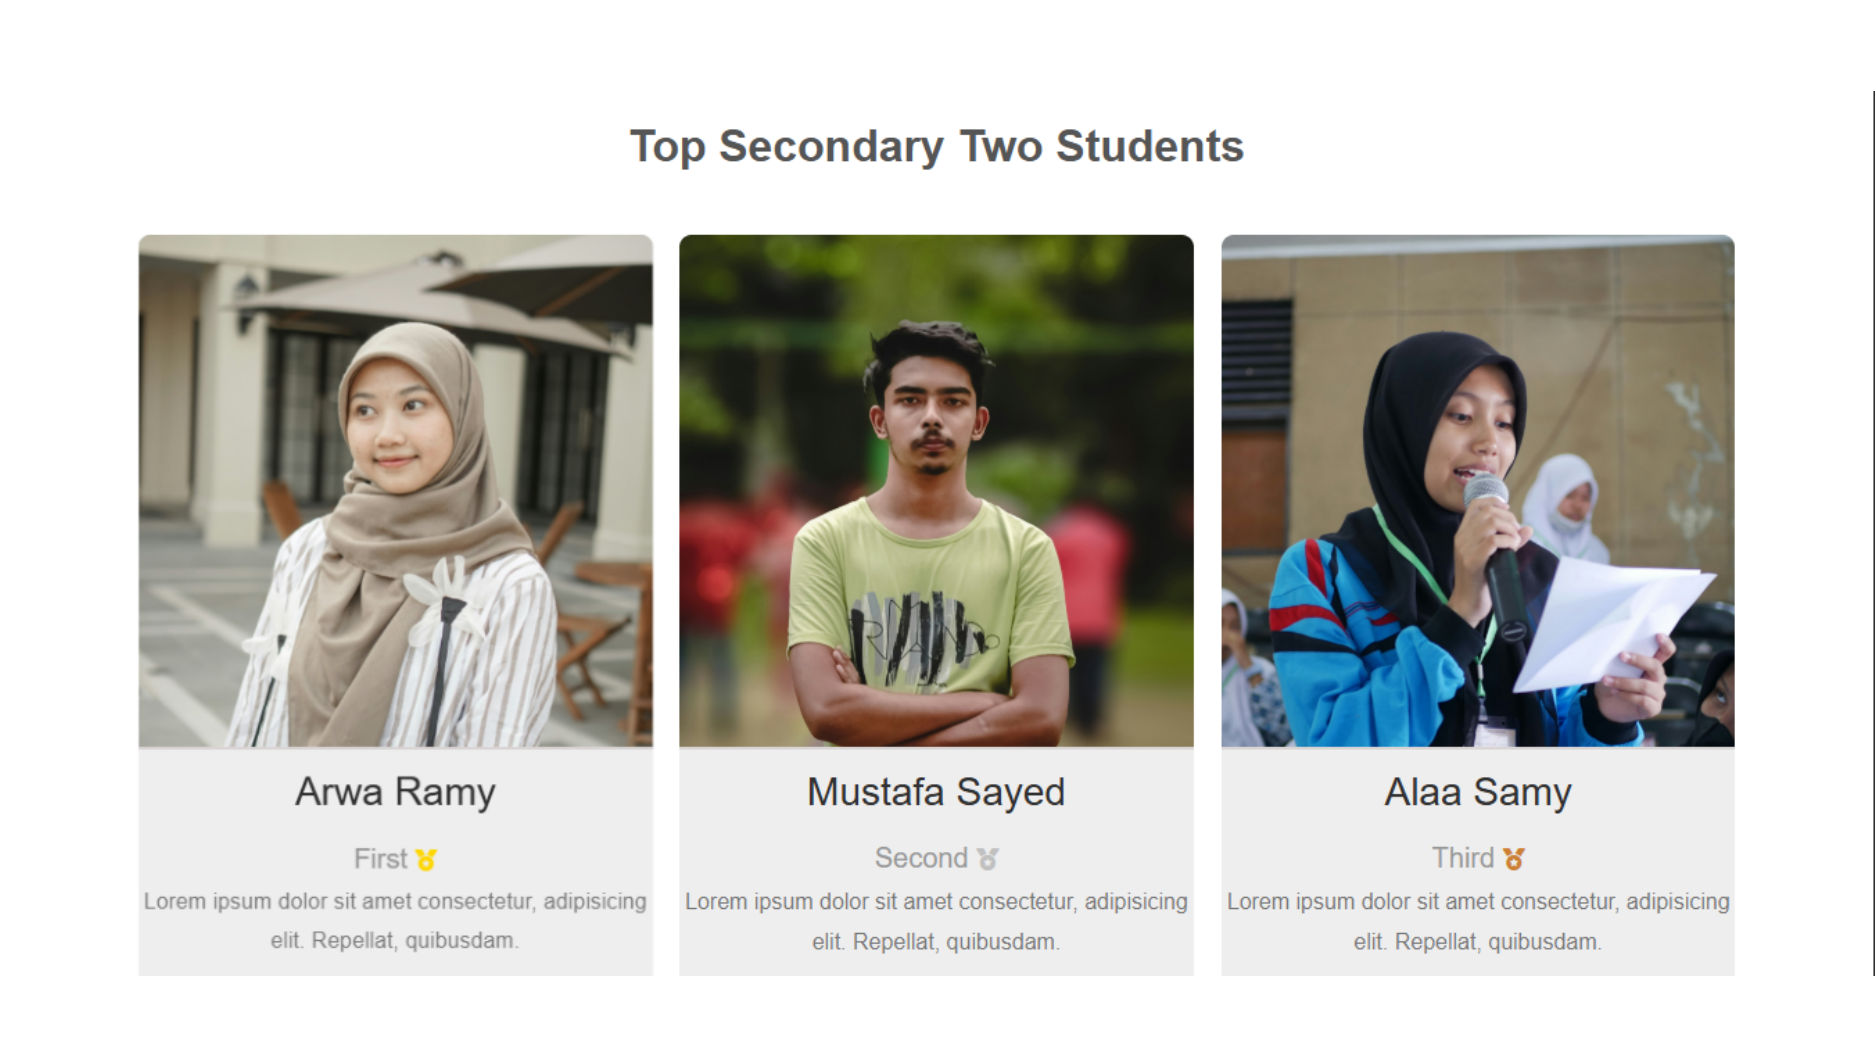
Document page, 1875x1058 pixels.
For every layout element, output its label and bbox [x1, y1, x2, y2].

picture [0, 90, 1875, 977]
